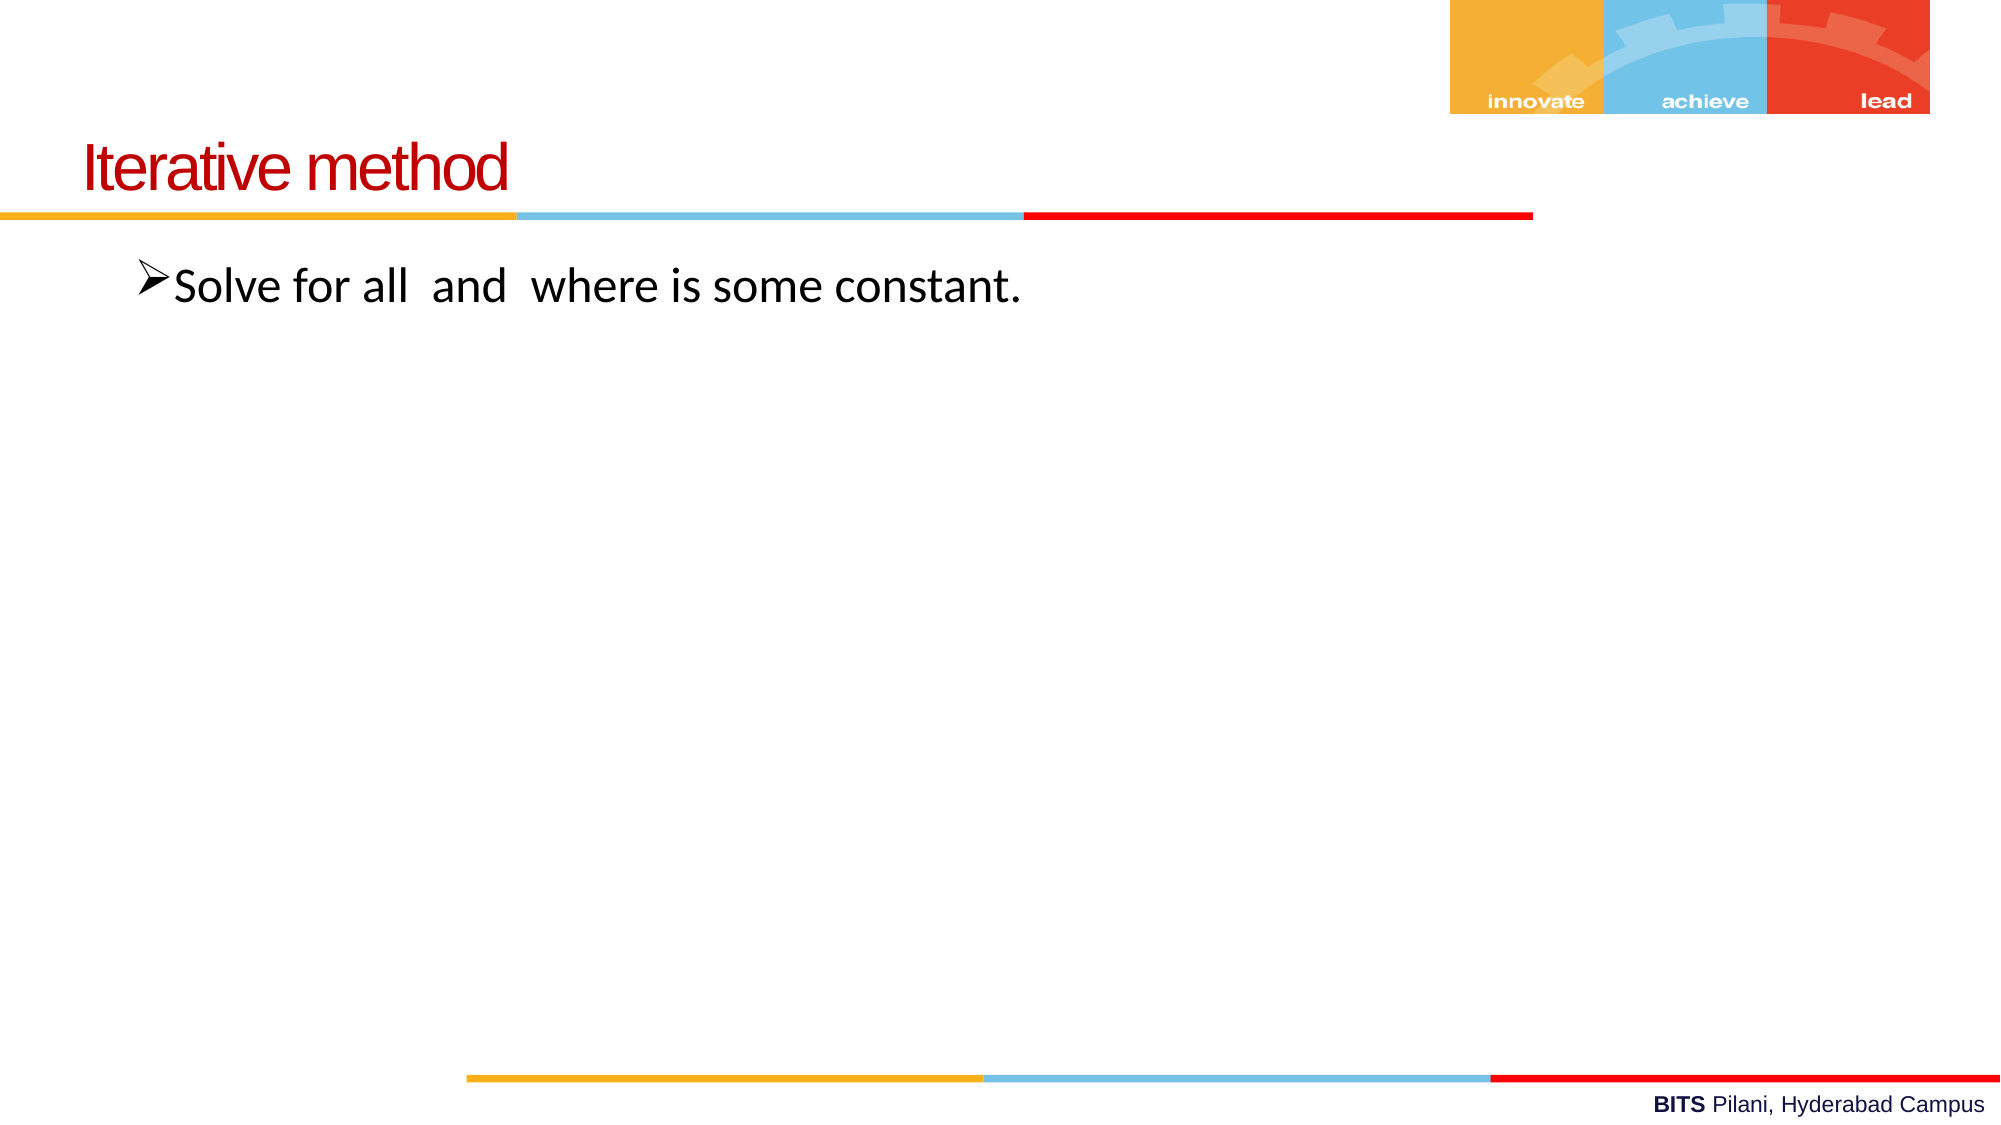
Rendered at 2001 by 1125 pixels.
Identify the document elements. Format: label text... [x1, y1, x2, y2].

picture [1449, 0, 1930, 114]
list Iterative method [66, 120, 1450, 213]
